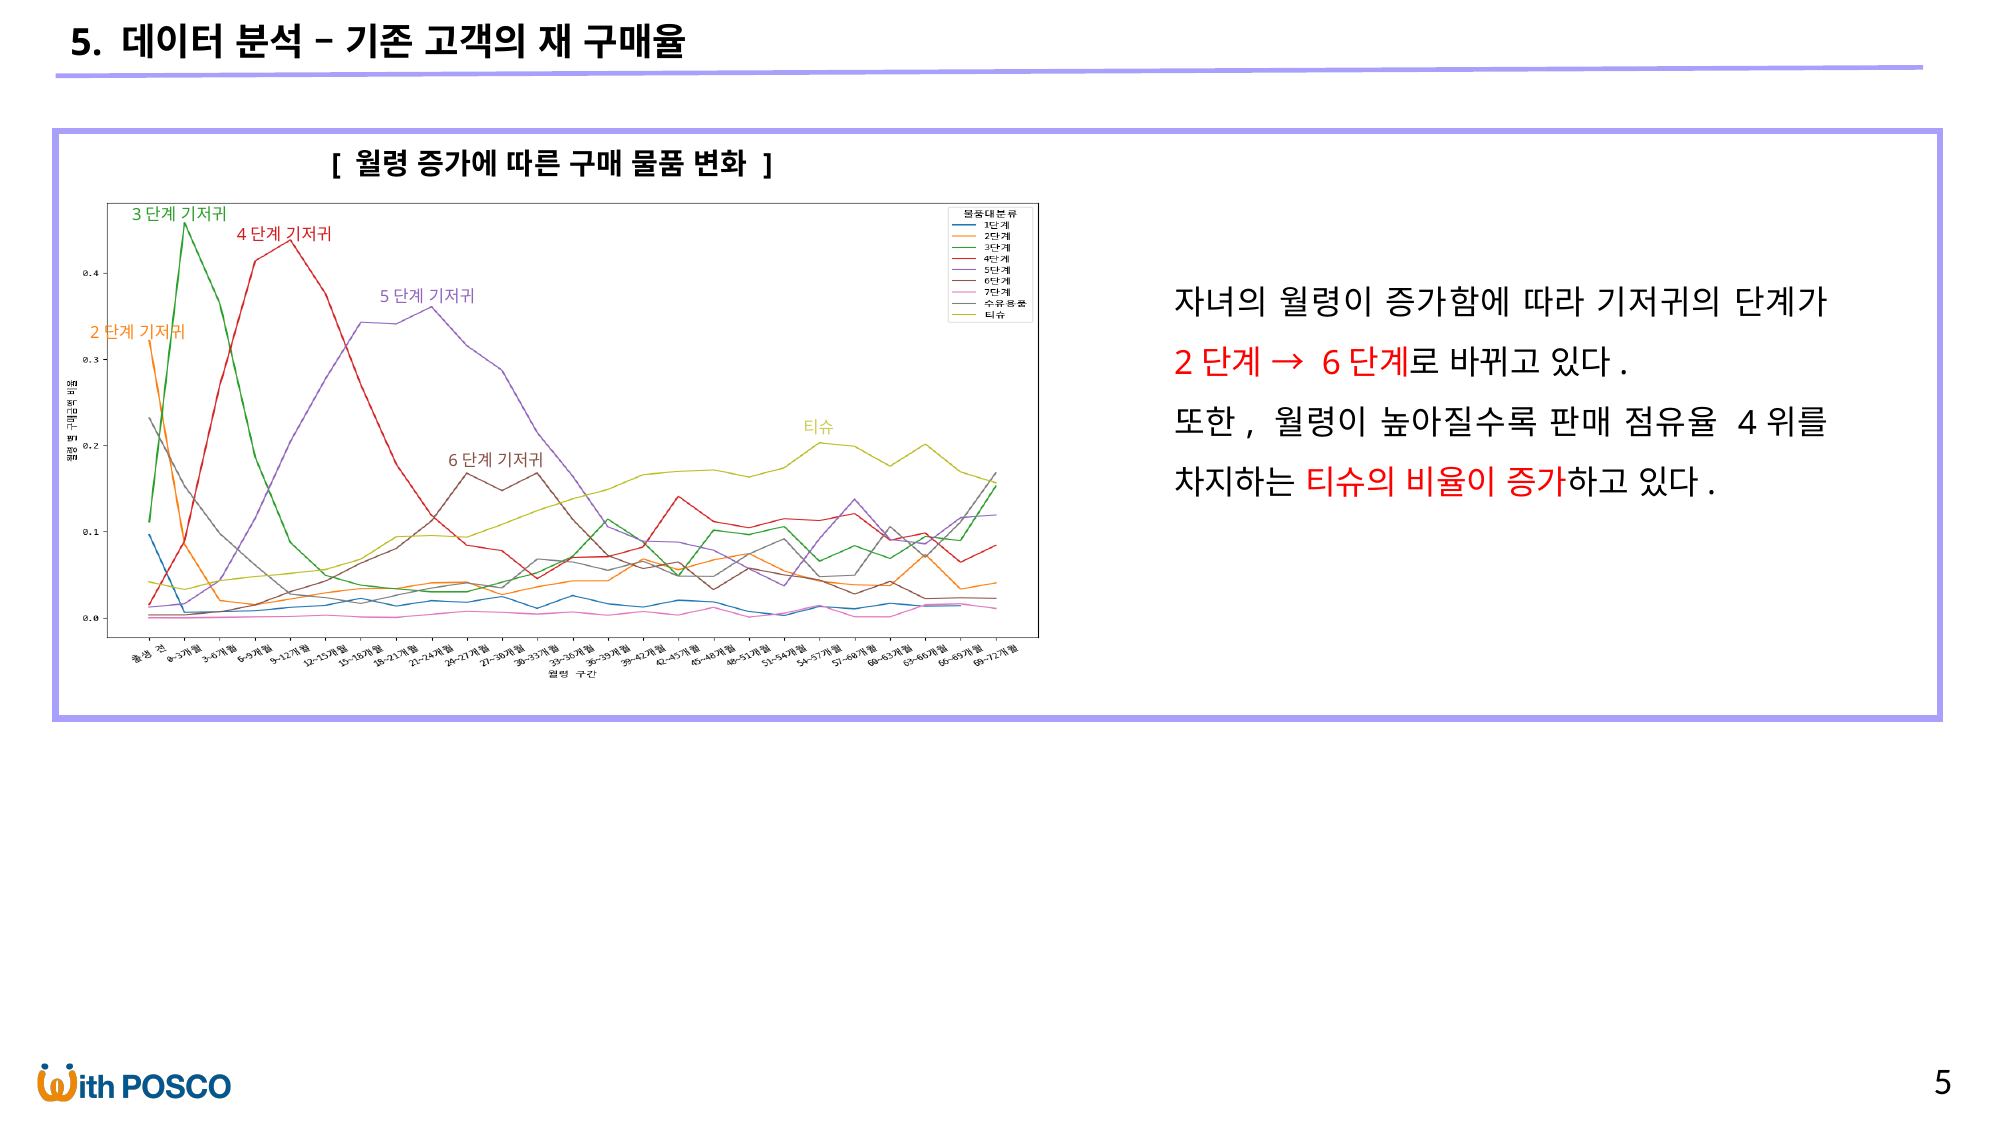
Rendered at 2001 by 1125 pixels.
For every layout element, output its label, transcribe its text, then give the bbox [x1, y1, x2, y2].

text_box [59, 184, 1045, 683]
text_box 5. 데이터 분석 – 기존 고객의 재 구매율 [55, 12, 1427, 74]
picture [36, 1062, 232, 1103]
text_box [ 월령 증가에 따른 구매 물품 변화 ] [266, 137, 838, 184]
text_box 5 [1820, 1050, 1968, 1110]
text_box [1427, 66, 1924, 71]
text_box [55, 130, 1941, 719]
text_box 자녀의 월령이 증가함에 따라 기저귀의 단계가 2단계 → 6단계로 바뀌고 있다. 또한, 월령이 높아질수록 판매 점유율 4위를 차지하는 티슈의 비율이 증가하고 있다. [1159, 253, 1844, 509]
